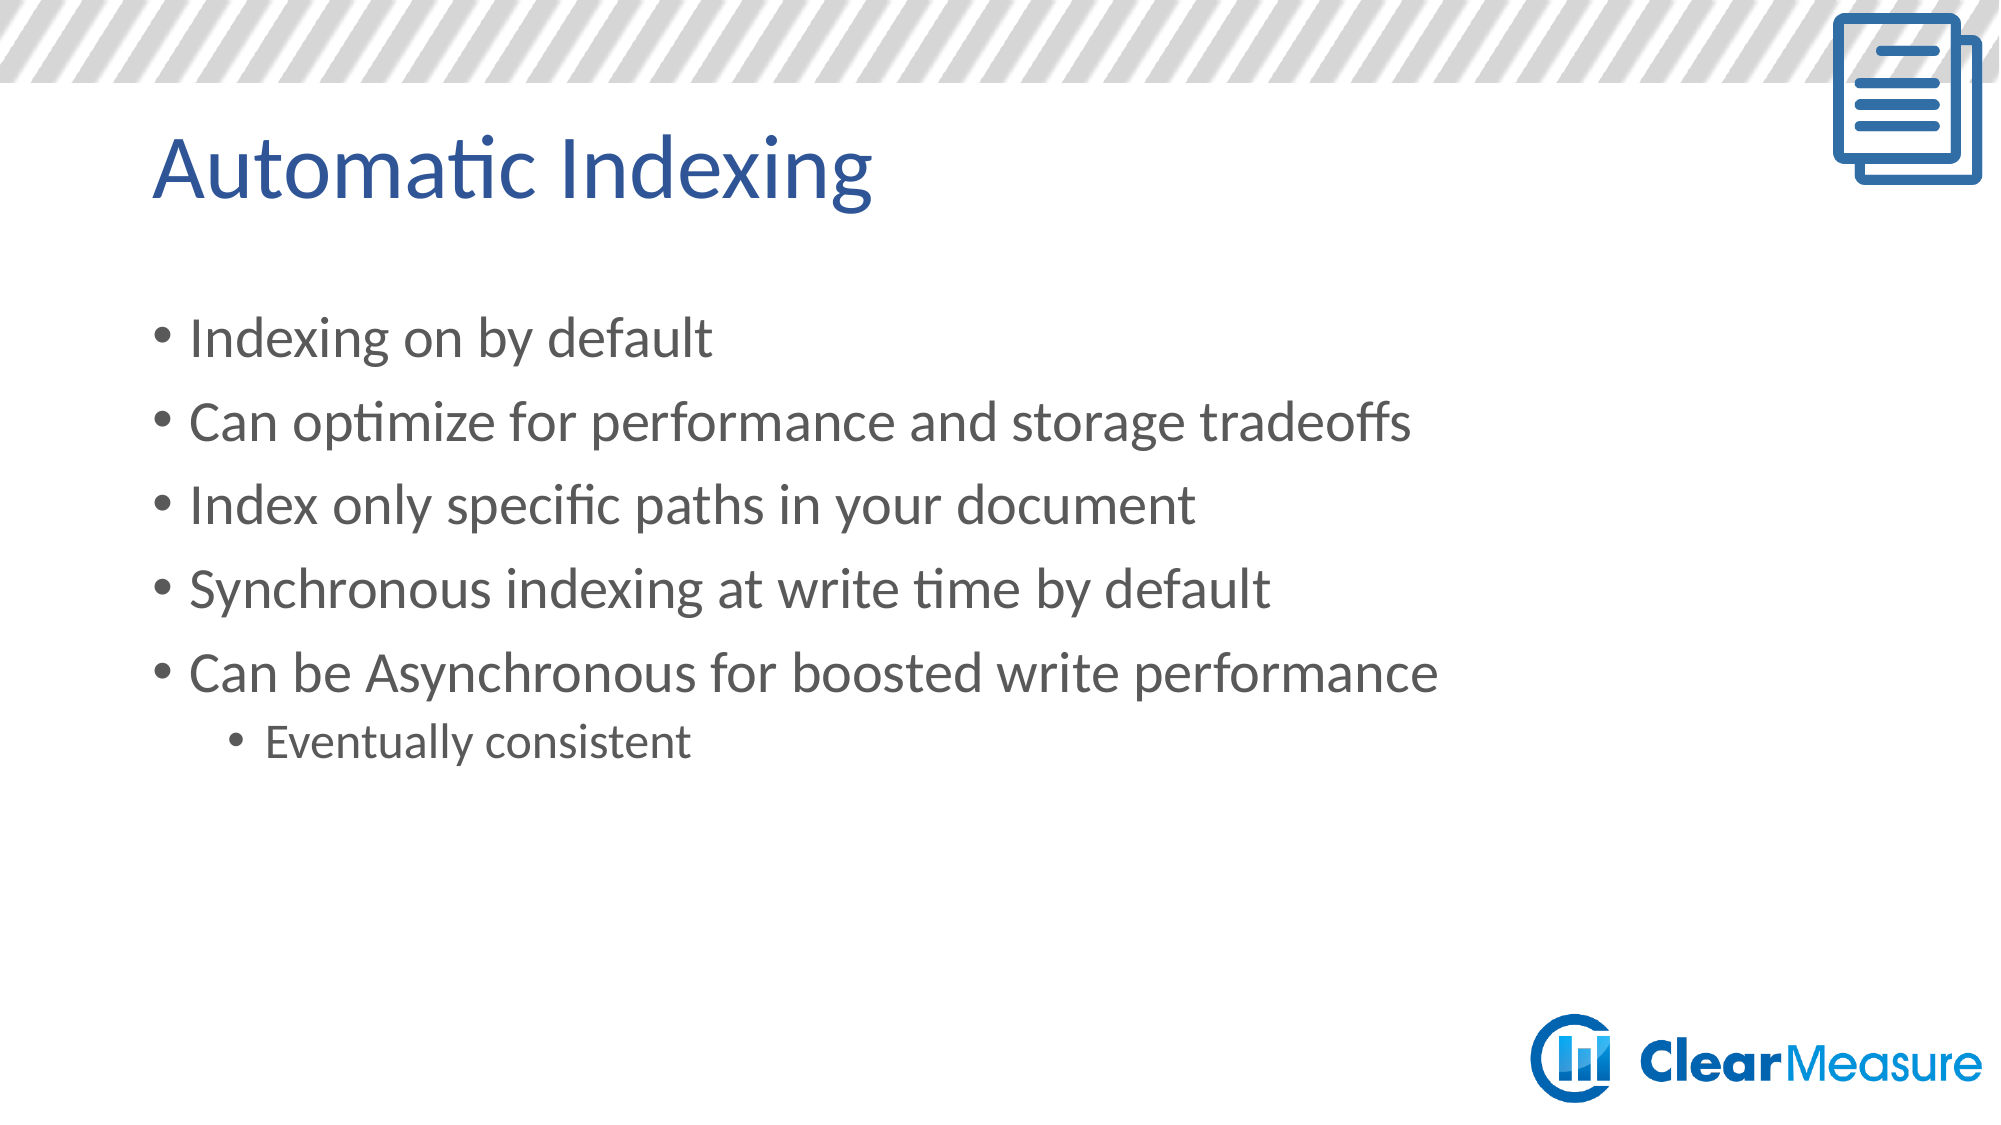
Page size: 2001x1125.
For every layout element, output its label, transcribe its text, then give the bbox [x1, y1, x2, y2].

picture [0, 0, 2000, 185]
picture [1527, 1009, 1984, 1107]
title Automatic Indexing [137, 59, 1863, 278]
list Indexing on by default Can optimize for performance and storage tradeoffs Index only specific paths in your document Synchronous indexing at write time by default Can be Asynchronous for boosted write performance Eventually consistent [137, 299, 1863, 1014]
